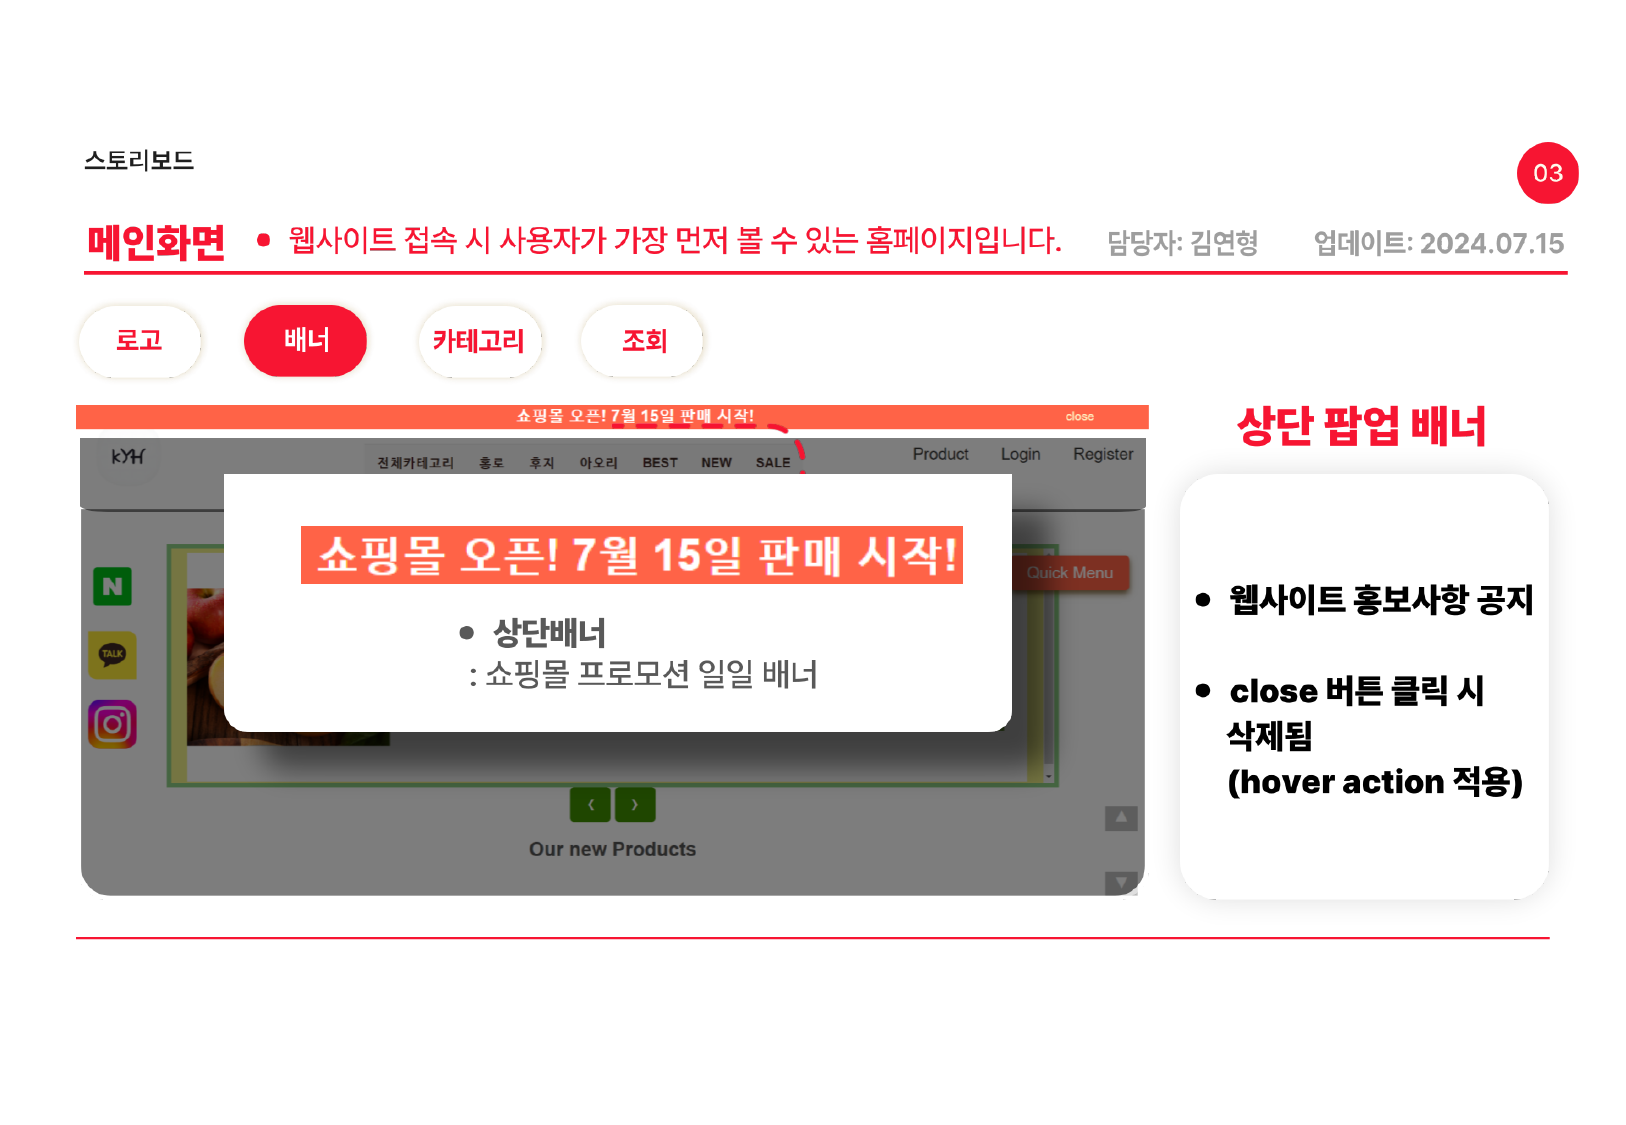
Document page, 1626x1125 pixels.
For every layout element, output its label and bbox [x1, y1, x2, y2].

picture [0, 135, 1625, 1113]
